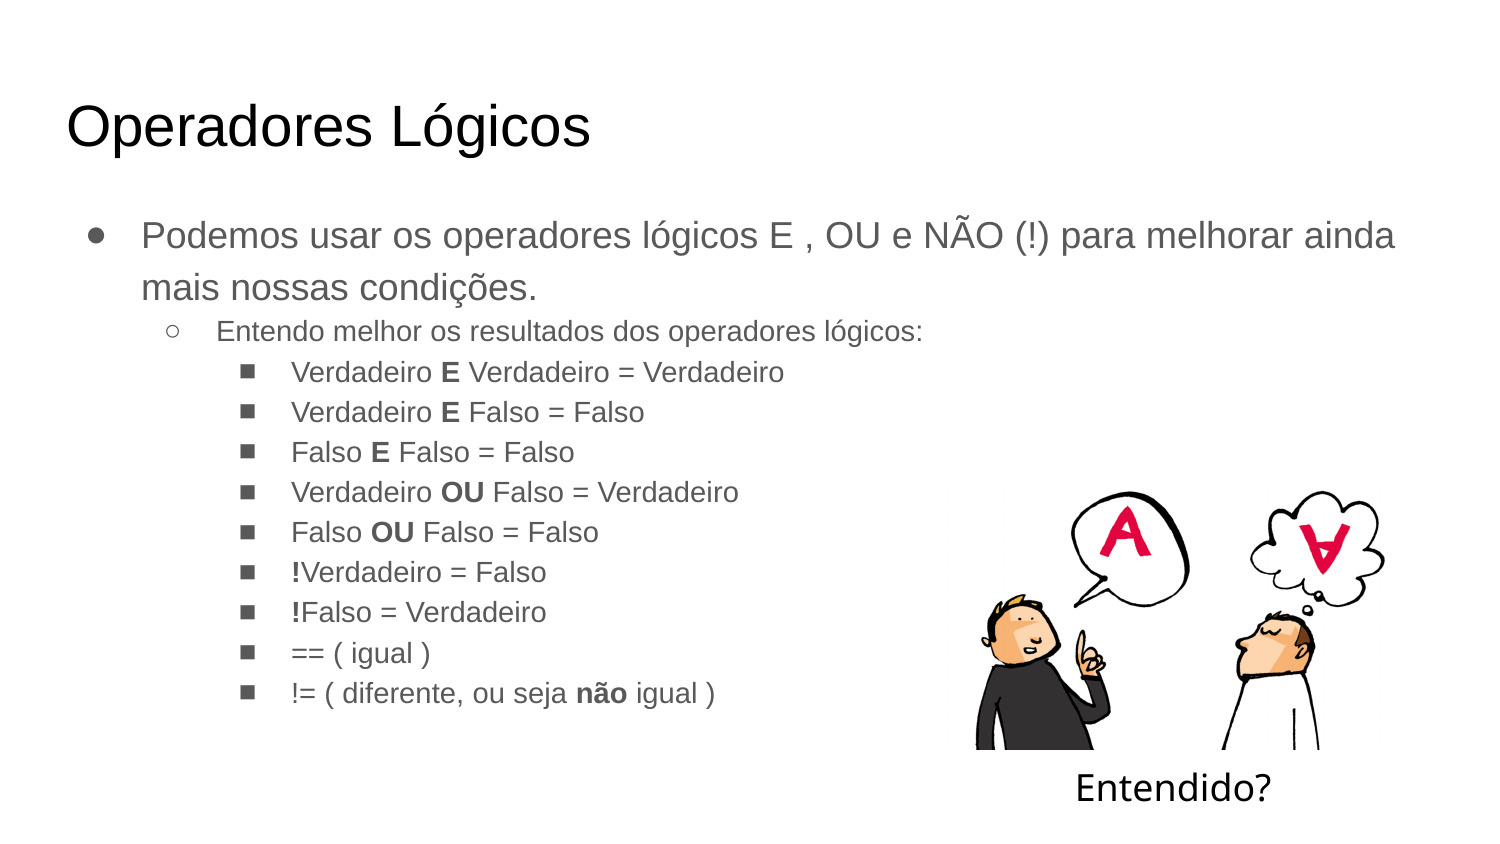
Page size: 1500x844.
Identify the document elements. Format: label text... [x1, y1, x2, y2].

list Podemos usar os operadores lógicos E , OU e NÃO (!) para melhorar ainda mais nossas condições. Entendo melhor os resultados dos operadores lógicos: Verdadeiro E Verdadeiro = Verdadeiro Verdadeiro E Falso = Falso Falso E Falso = Falso Verdadeiro OU Falso = Verdadeiro Falso OU Falso = Falso !Verdadeiro = Falso !Falso = Verdadeiro == ( igual ) != ( diferente, ou seja não igual ) [51, 189, 1449, 750]
picture [929, 485, 1417, 750]
text_box Entendido? [953, 758, 1394, 814]
title Operadores Lógicos [51, 72, 1449, 167]
